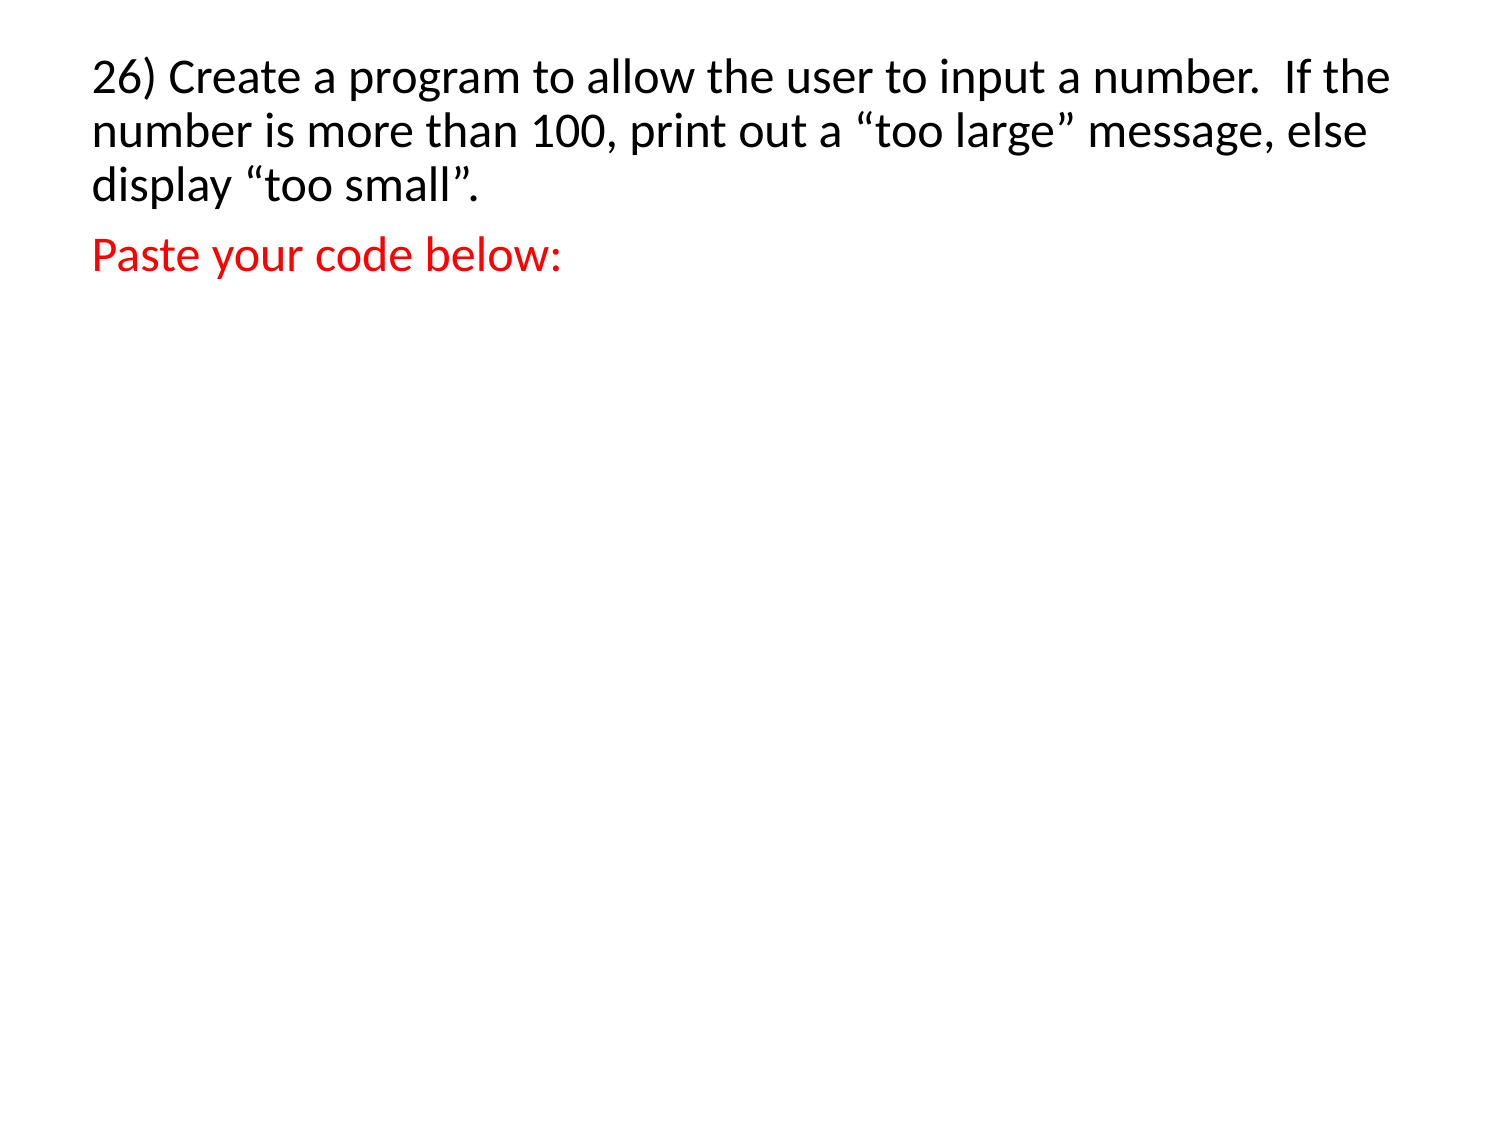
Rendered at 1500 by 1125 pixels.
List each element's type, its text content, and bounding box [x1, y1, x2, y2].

list 26) Create a program to allow the user to input a number. If the number is more than 100, print out a “too large” message, else display “too small”. Paste your code below: [76, 42, 1427, 786]
